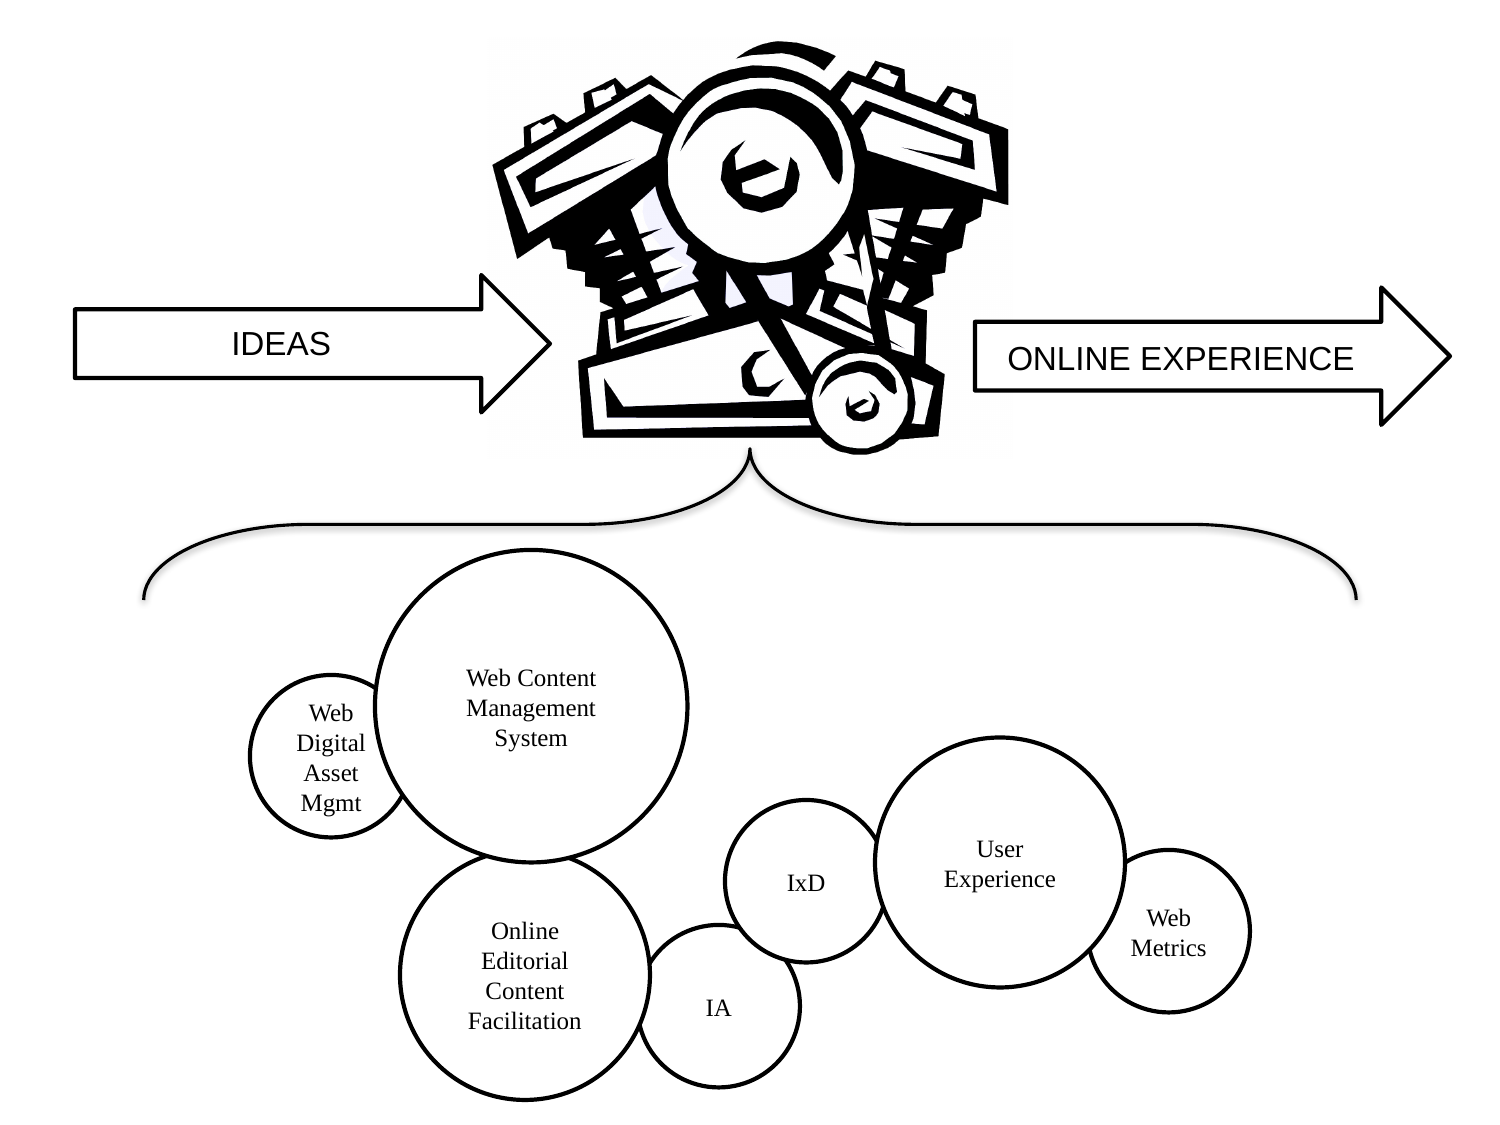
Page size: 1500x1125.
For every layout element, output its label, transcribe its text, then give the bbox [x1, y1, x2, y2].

text_box Web Content Management System [372, 607, 690, 865]
text_box [72, 273, 482, 415]
text_box IDEAS [87, 314, 475, 370]
text_box [141, 467, 1359, 601]
text_box IA [639, 922, 803, 1090]
text_box Web Metrics [1088, 847, 1253, 1015]
text_box Online Editorial Content Facilitation [397, 856, 653, 1103]
text_box User Experience [872, 735, 1128, 990]
text_box [1016, 285, 1453, 427]
text_box ONLINE EXPERIENCE [1016, 329, 1375, 385]
picture [487, 37, 1013, 459]
text_box IxD [722, 797, 883, 965]
text_box Web Digital Asset Mgmt [247, 672, 403, 840]
